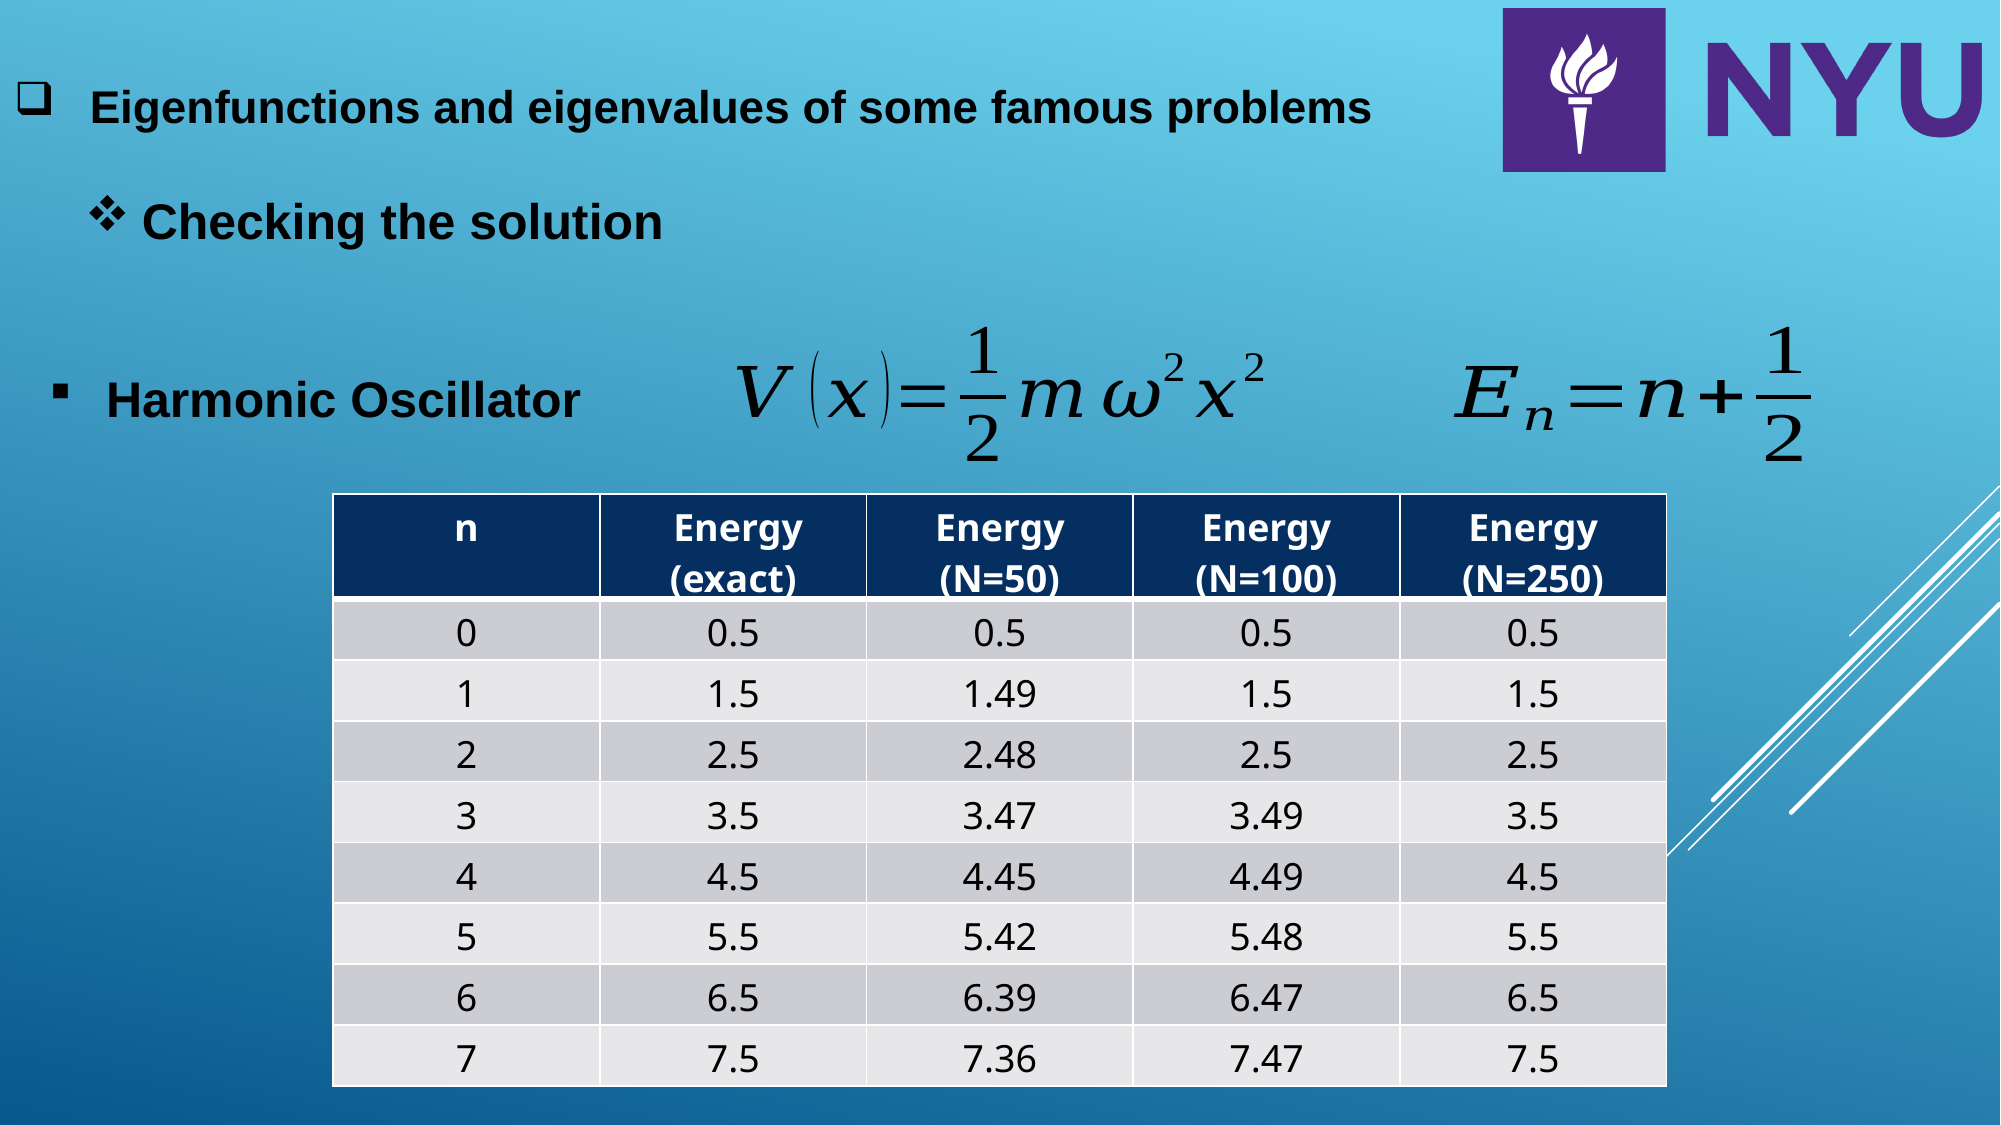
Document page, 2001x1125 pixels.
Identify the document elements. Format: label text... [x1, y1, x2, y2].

table_cell 7.5 [601, 1026, 866, 1085]
table_cell 3.47 [867, 782, 1132, 842]
table_cell 0.5 [867, 602, 1132, 659]
table_cell 7.47 [1134, 1026, 1399, 1085]
table_cell 2 [334, 722, 599, 781]
table_header Energy (N=250) [1401, 495, 1666, 596]
table_cell 5.48 [1134, 904, 1399, 963]
table_cell 0.5 [1134, 602, 1399, 659]
table_cell 4.45 [867, 843, 1132, 902]
table_cell 4.5 [1401, 843, 1666, 902]
table_cell 6.47 [1134, 965, 1399, 1024]
table_cell 6.5 [601, 965, 866, 1024]
text_box Harmonic Oscillator [35, 360, 597, 436]
text_box Eigenfunctions and eigenvalues of some famous problems [0, 15, 1521, 140]
table_cell 2.5 [601, 722, 866, 781]
table_cell 0 [334, 602, 599, 659]
table_cell 7.36 [867, 1026, 1132, 1085]
table_header Energy (exact) [601, 495, 866, 596]
table_cell 2.5 [1134, 722, 1399, 781]
table_cell 5.42 [867, 904, 1132, 963]
table_cell 6.39 [867, 965, 1132, 1024]
picture [1502, 8, 1983, 172]
table_cell 4.49 [1134, 843, 1399, 902]
table_cell 5.5 [601, 904, 866, 963]
table_cell 1.5 [1134, 661, 1399, 720]
table_header Energy (N=100) [1134, 495, 1399, 596]
table_cell 2.48 [867, 722, 1132, 781]
table_cell 1.5 [601, 661, 866, 720]
table_cell 0.5 [1401, 602, 1666, 659]
text_box Checking the solution [70, 181, 679, 257]
table_cell 3 [334, 782, 599, 842]
table_cell 3.49 [1134, 782, 1399, 842]
table_cell 7.5 [1401, 1026, 1666, 1085]
table_cell 6 [334, 965, 599, 1024]
table_cell 6.5 [1401, 965, 1666, 1024]
table_cell 7 [334, 1026, 599, 1085]
table_cell 2.5 [1401, 722, 1666, 781]
table_cell 1 [334, 661, 599, 720]
table_cell 3.5 [1401, 782, 1666, 842]
table_cell 0.5 [601, 602, 866, 659]
table_cell 1.5 [1401, 661, 1666, 720]
table_cell 1.49 [867, 661, 1132, 720]
table_header Energy (N=50) [867, 495, 1132, 596]
table_cell 4.5 [601, 843, 866, 902]
table_cell 5.5 [1401, 904, 1666, 963]
table_header n [334, 495, 599, 596]
table_cell 3.5 [601, 782, 866, 842]
table_cell 5 [334, 904, 599, 963]
table_cell 4 [334, 843, 599, 902]
